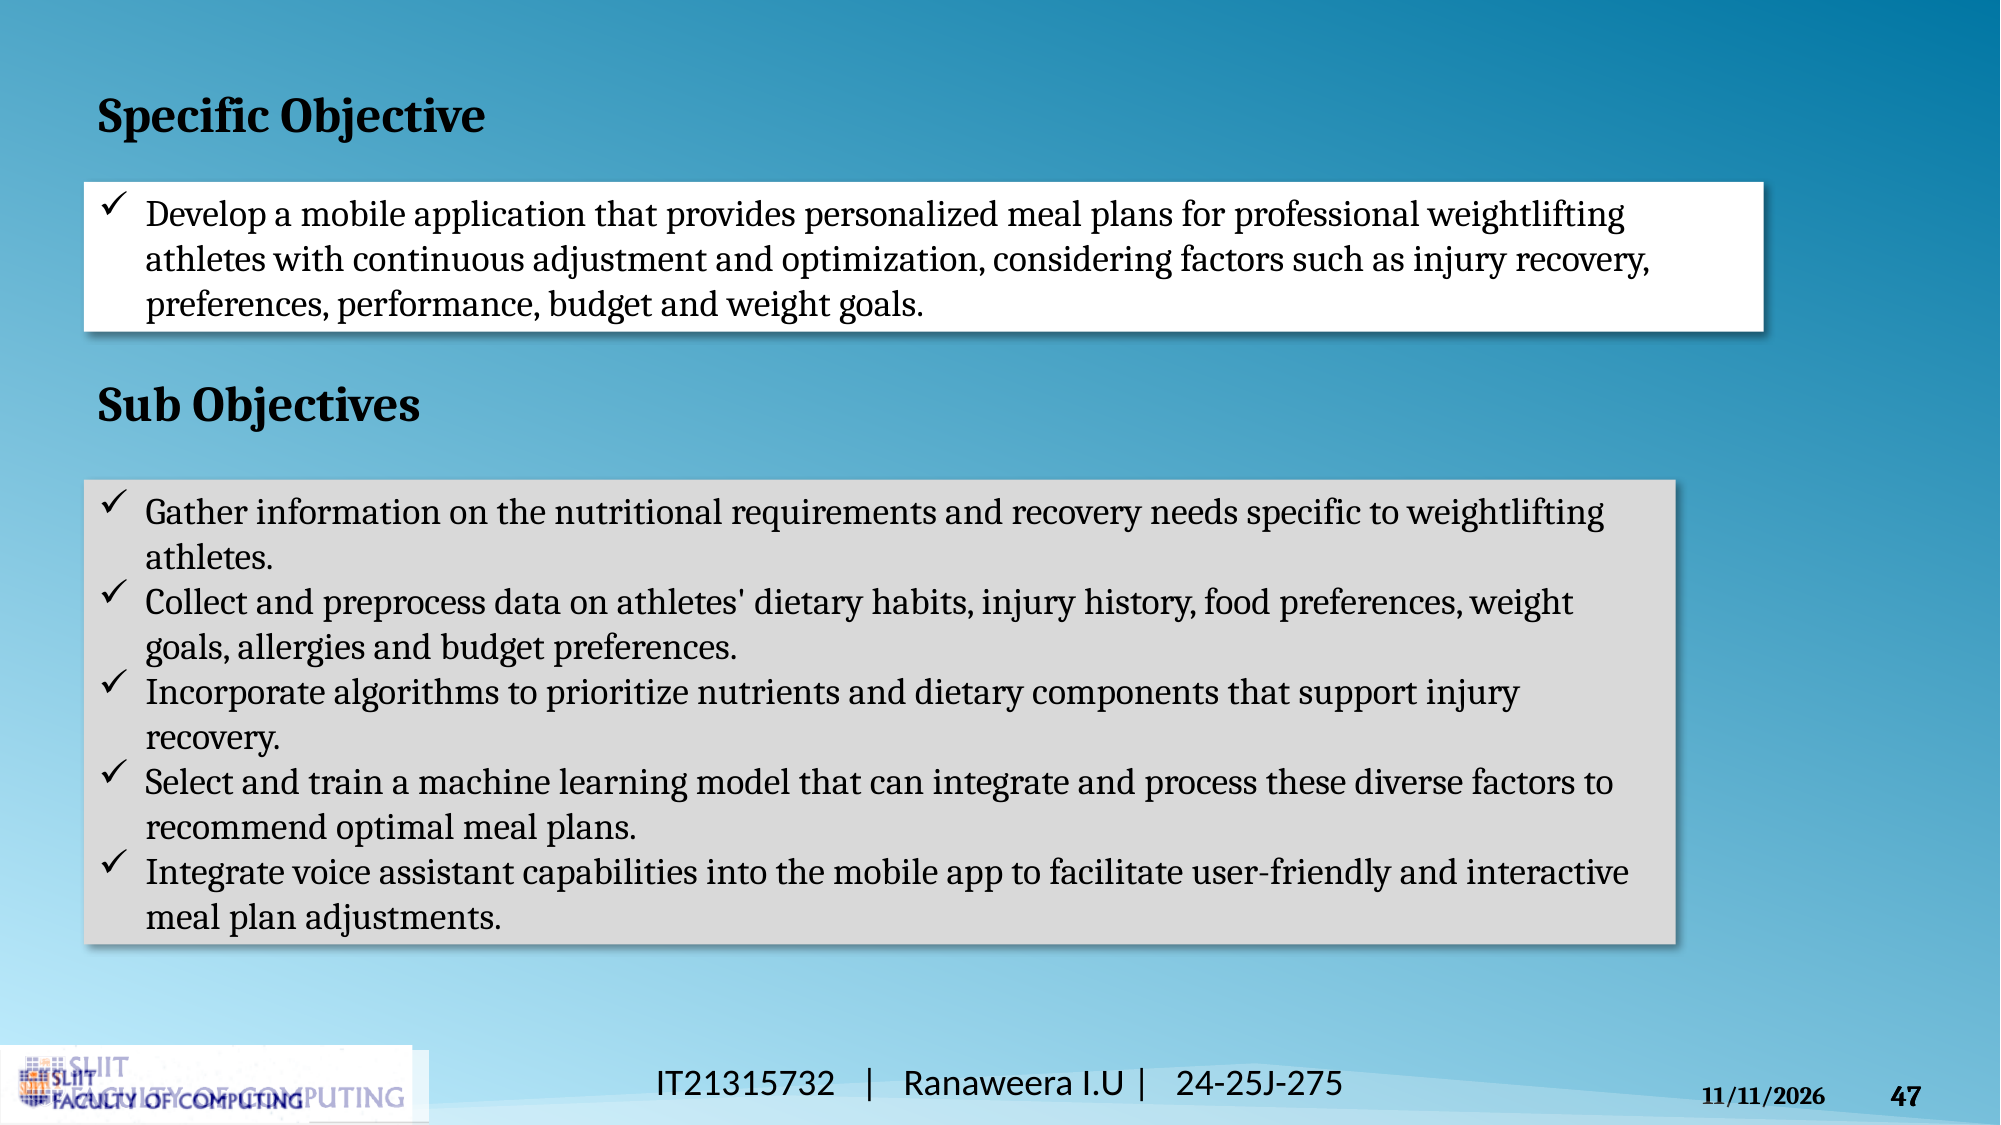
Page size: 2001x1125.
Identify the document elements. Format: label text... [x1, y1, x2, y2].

text_box Develop a mobile application that provides personalized meal plans for professional weightlifting athletes with continuous adjustment and optimization, considering factors such as injury recovery, preferences, performance, budget and weight goals. [83, 181, 1764, 332]
text_box Gather information on the nutritional requirements and recovery needs specific to weightlifting athletes. Collect and preprocess data on athletes' dietary habits, injury history, food preferences, weight goals, allergies and budget preferences. Incorporate algorithms to prioritize nutrients and dietary components that support injury recovery. Select and train a machine learning model that can integrate and process these diverse factors to recommend optimal meal plans. Integrate voice assistant capabilities into the mobile app to facilitate user-friendly and interactive meal plan adjustments. [83, 479, 1676, 945]
picture [0, 1045, 429, 1125]
text_box Sub Objectives [83, 363, 1084, 439]
text_box IT21315732 | Ranaweera I.U | 24-25J-275 [500, 1050, 1500, 1111]
text_box Specific Objective [83, 75, 774, 151]
